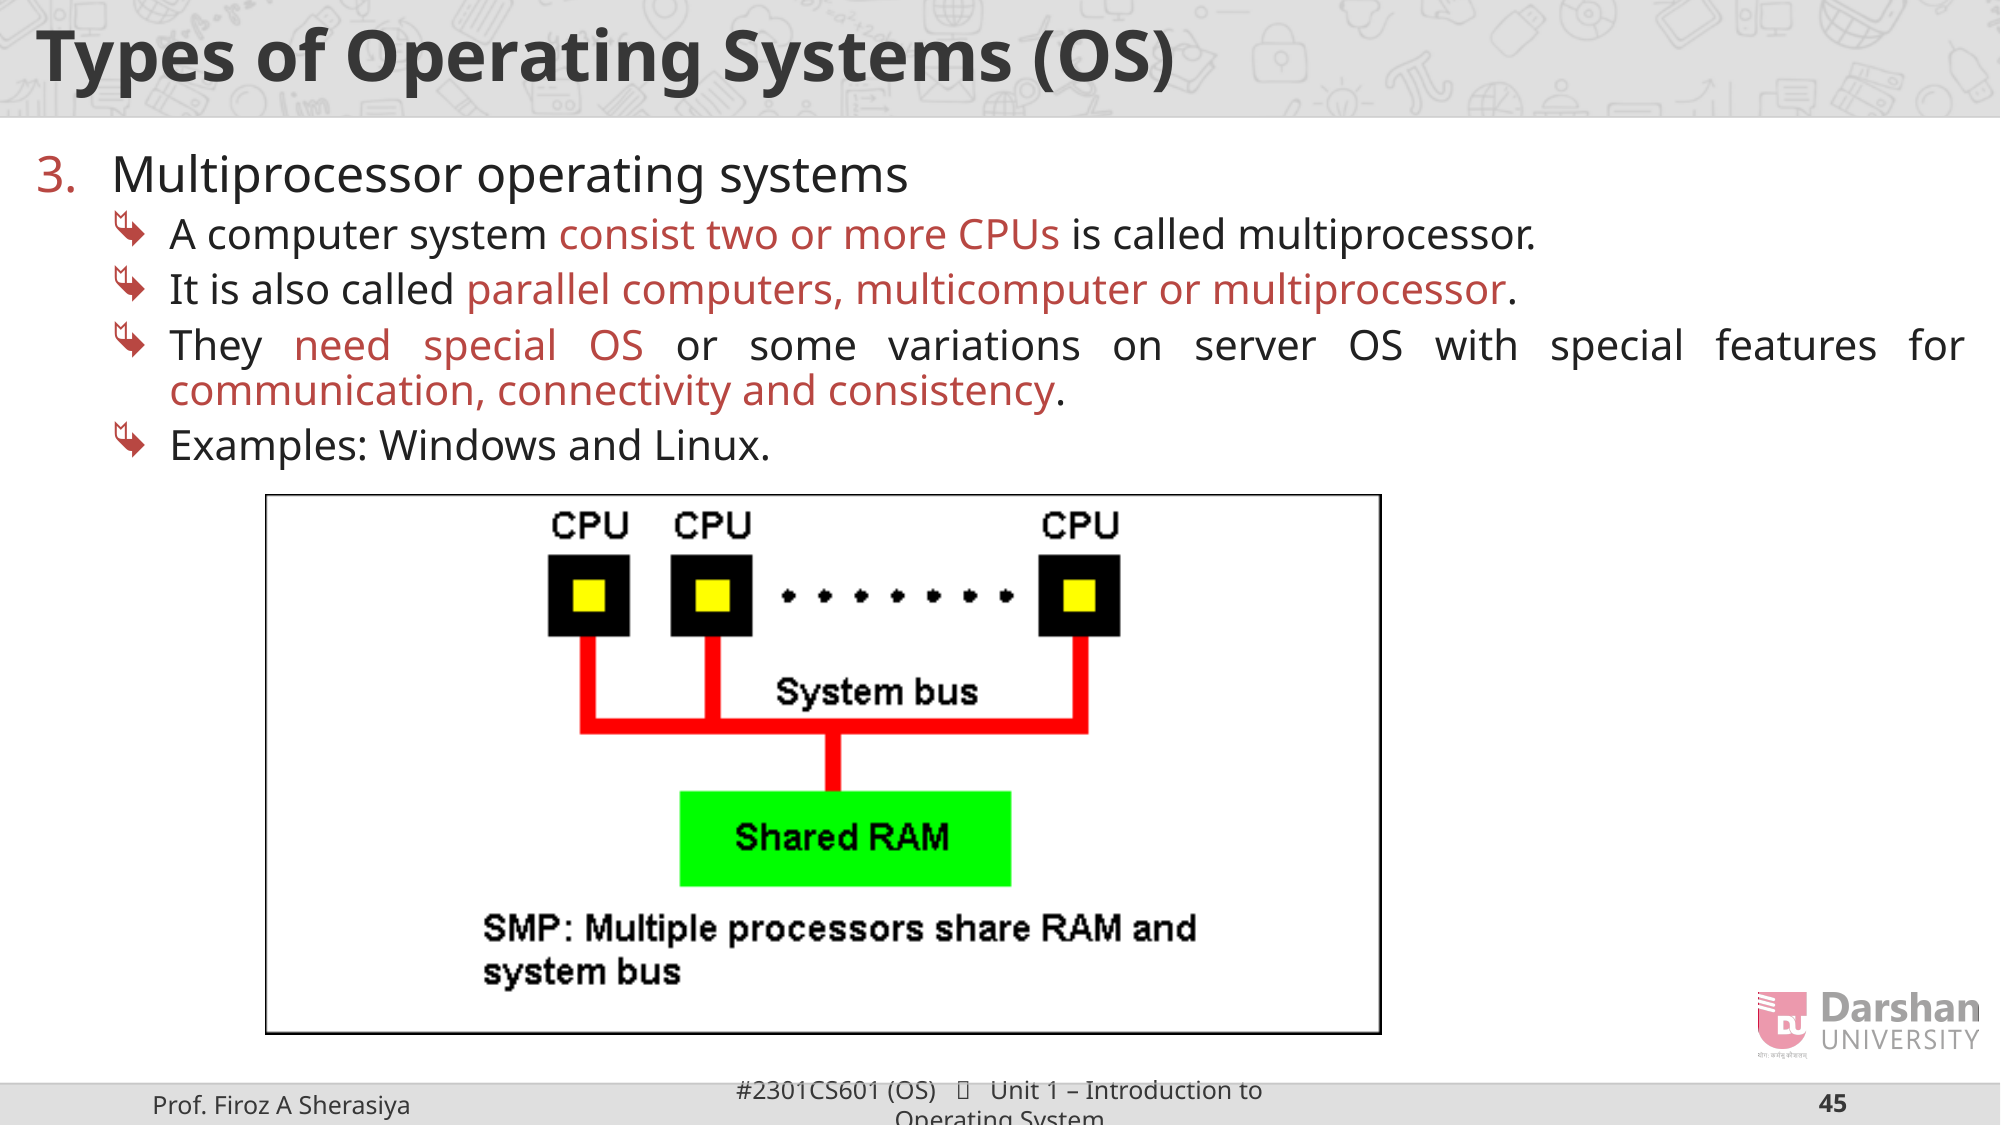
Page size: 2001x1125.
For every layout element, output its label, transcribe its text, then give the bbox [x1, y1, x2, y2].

title Types of Operating Systems (OS) [0, 0, 2000, 117]
list Multiprocessor operating systems A computer system consist two or more CPUs is called multiprocessor. It is also called parallel computers, multicomputer or multiprocessor. They need special OS or some variations on server OS with special features for communication, connectivity and consistency. Examples: Windows and Linux. [21, 141, 1981, 1059]
picture [265, 494, 1382, 1035]
